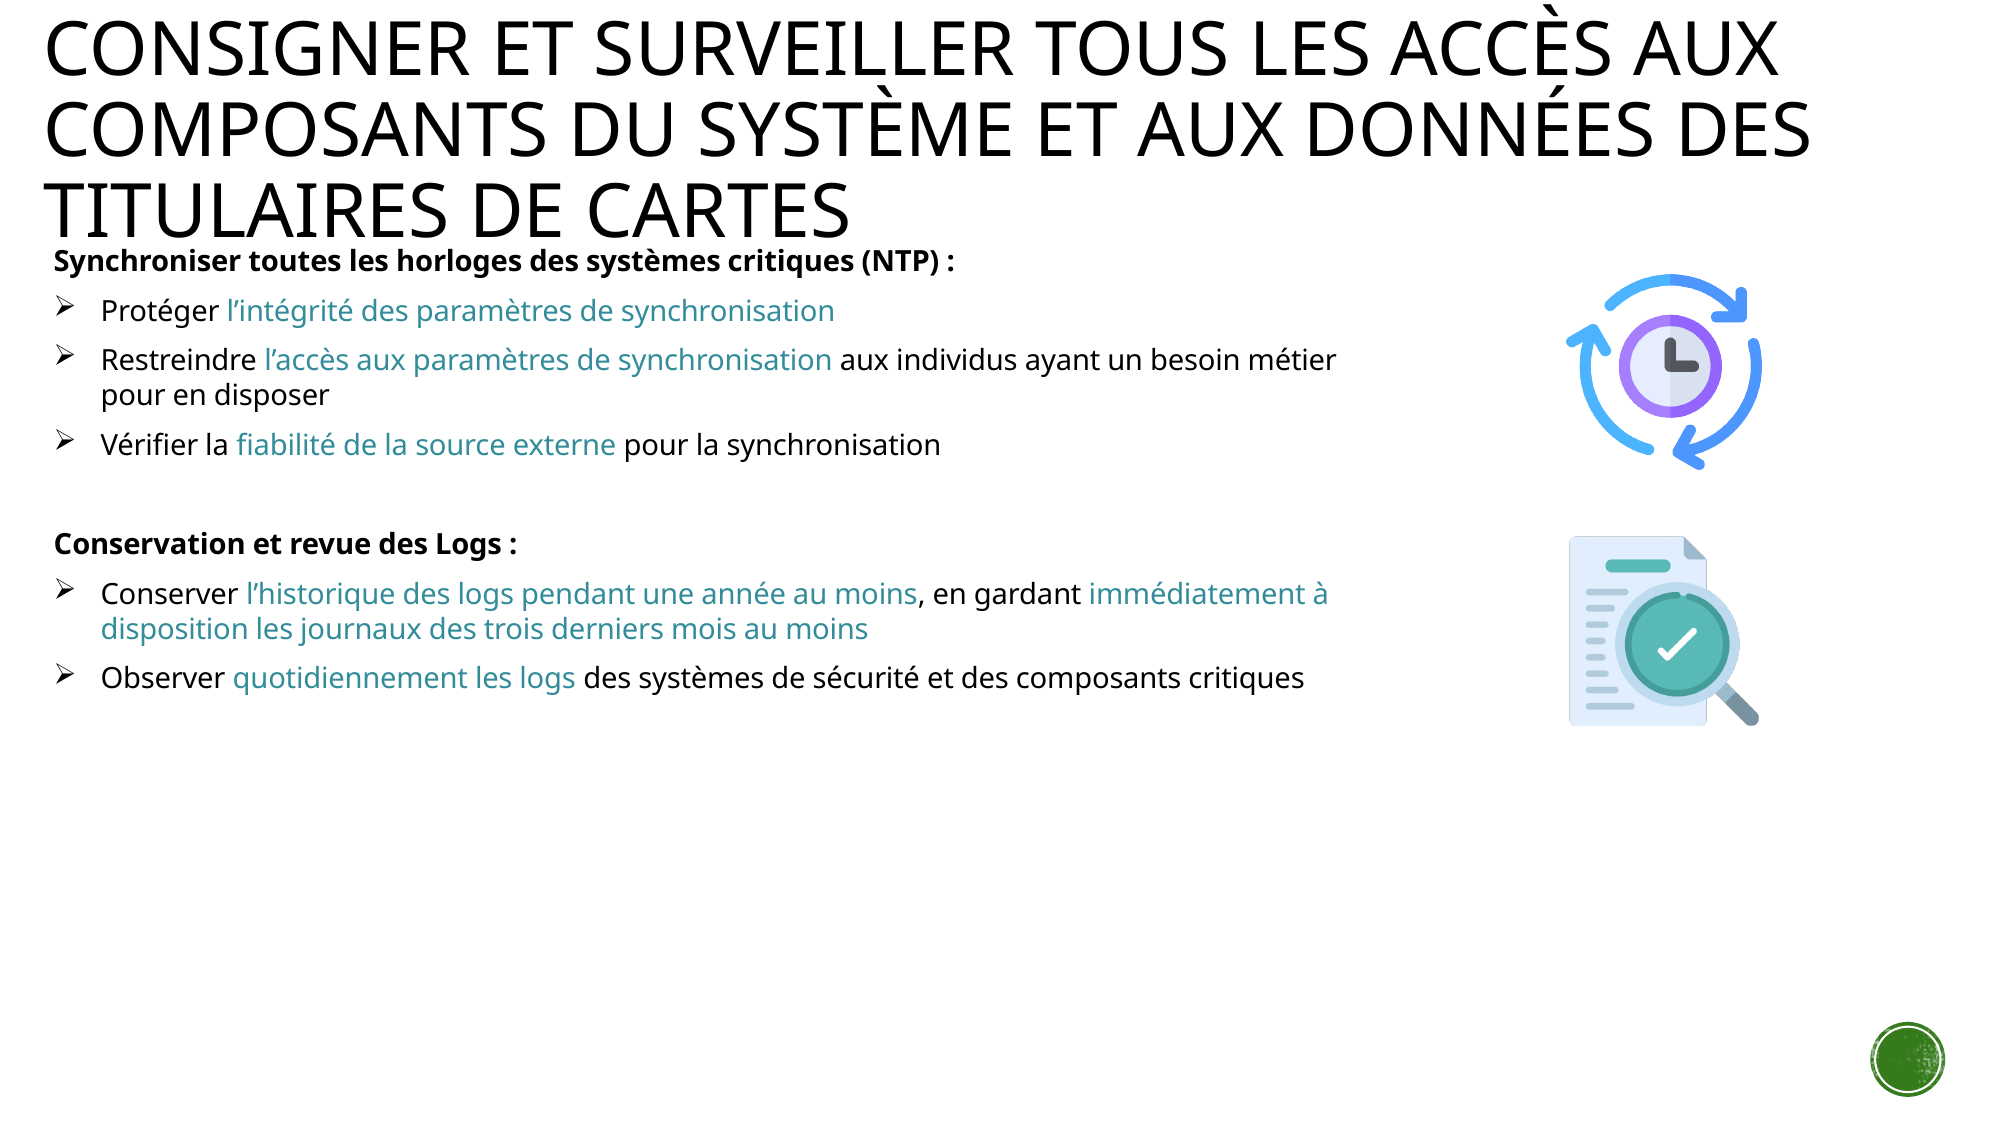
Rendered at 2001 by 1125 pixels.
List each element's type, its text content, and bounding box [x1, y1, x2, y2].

text_box Synchroniser toutes les horloges des systèmes critiques (NTP) : Protéger l’intégrité des paramètres de synchronisation Restreindre l’accès aux paramètres de synchronisation aux individus ayant un besoin métier pour en disposer Vérifier la fiabilité de la source externe pour la synchronisation Conservation et revue des Logs : Conserver l’historique des logs pendant une année au moins, en gardant immédiatement à disposition les journaux des trois derniers mois au moins Observer quotidiennement les logs des systèmes de sécurité et des composants critiques [51, 239, 1399, 695]
picture [1566, 274, 1762, 470]
title Consigner et surveiller tous les accès aux composants du système et aux données des titulaires de cartes [28, 0, 1949, 264]
picture [1566, 533, 1762, 729]
